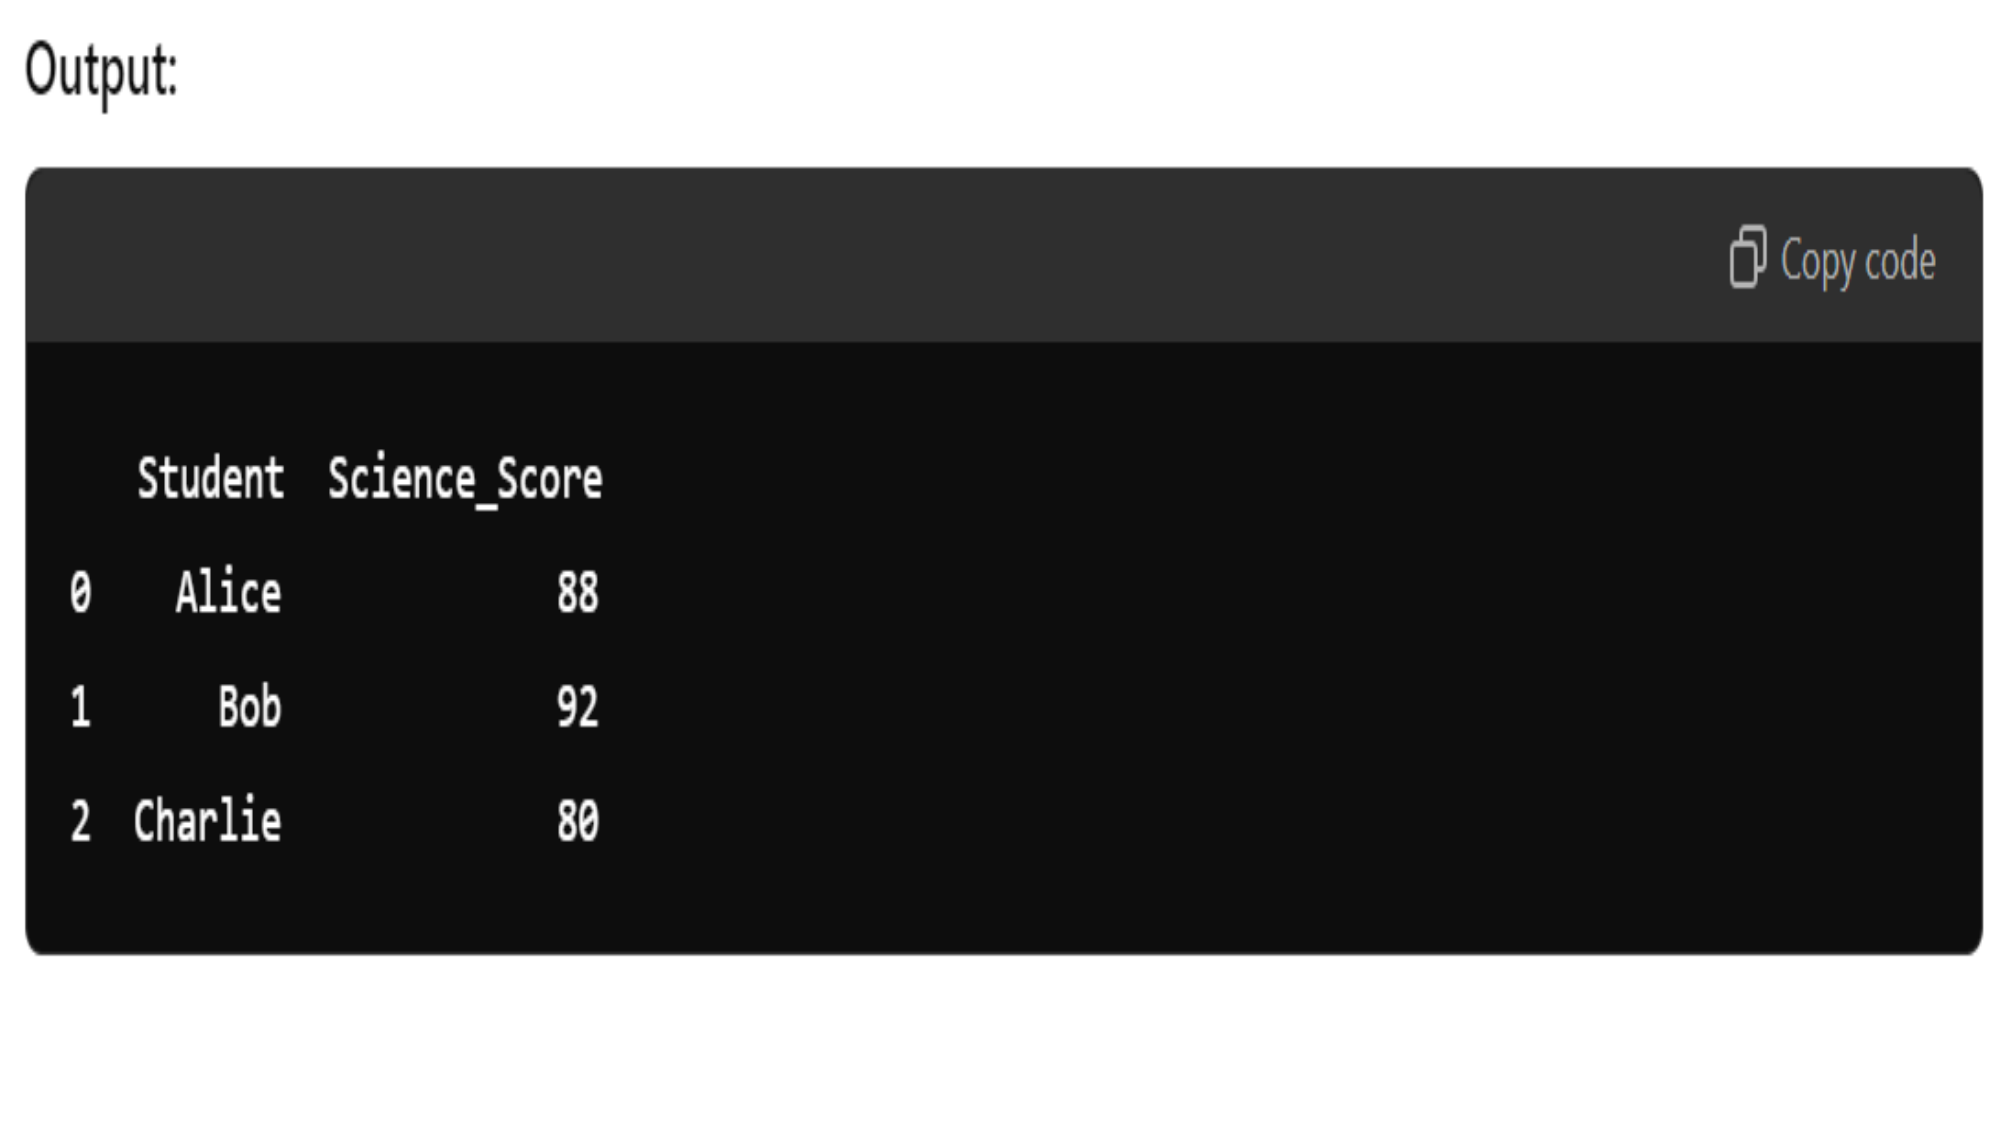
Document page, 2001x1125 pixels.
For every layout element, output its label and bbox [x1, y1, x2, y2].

list [0, 31, 2000, 988]
